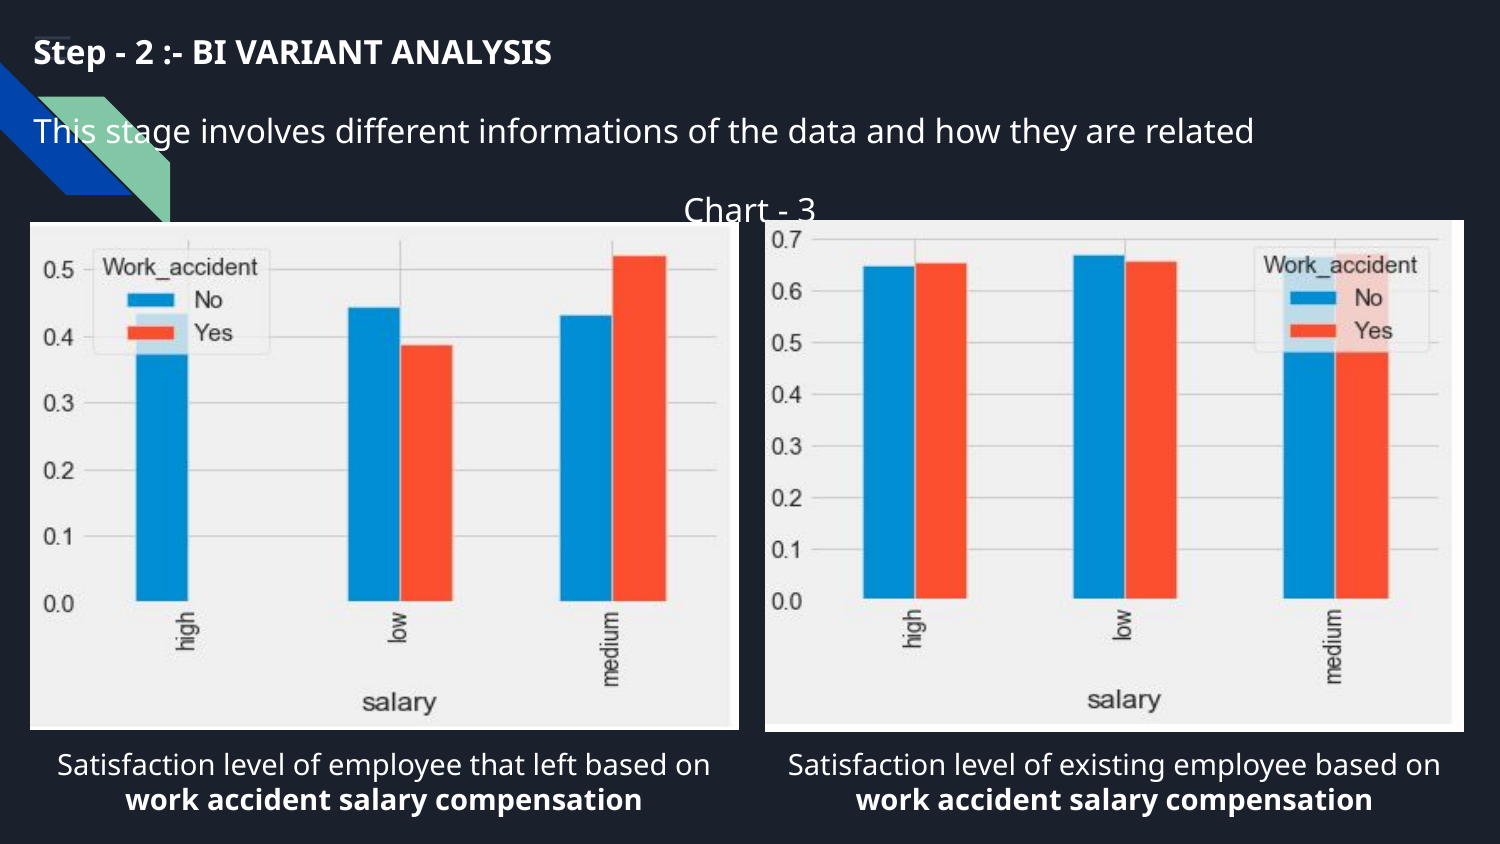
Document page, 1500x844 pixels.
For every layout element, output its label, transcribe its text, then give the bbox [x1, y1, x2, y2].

title Satisfaction level of employee that left based on work accident salary compensation [30, 736, 739, 822]
title Satisfaction level of existing employee based on work accident salary compensation [760, 734, 1469, 822]
list Step - 2 :- BI VARIANT ANALYSIS This stage involves different informations of the data and how they are related Chart - 3 [18, 10, 1482, 834]
picture [765, 220, 1465, 732]
picture [29, 222, 739, 730]
